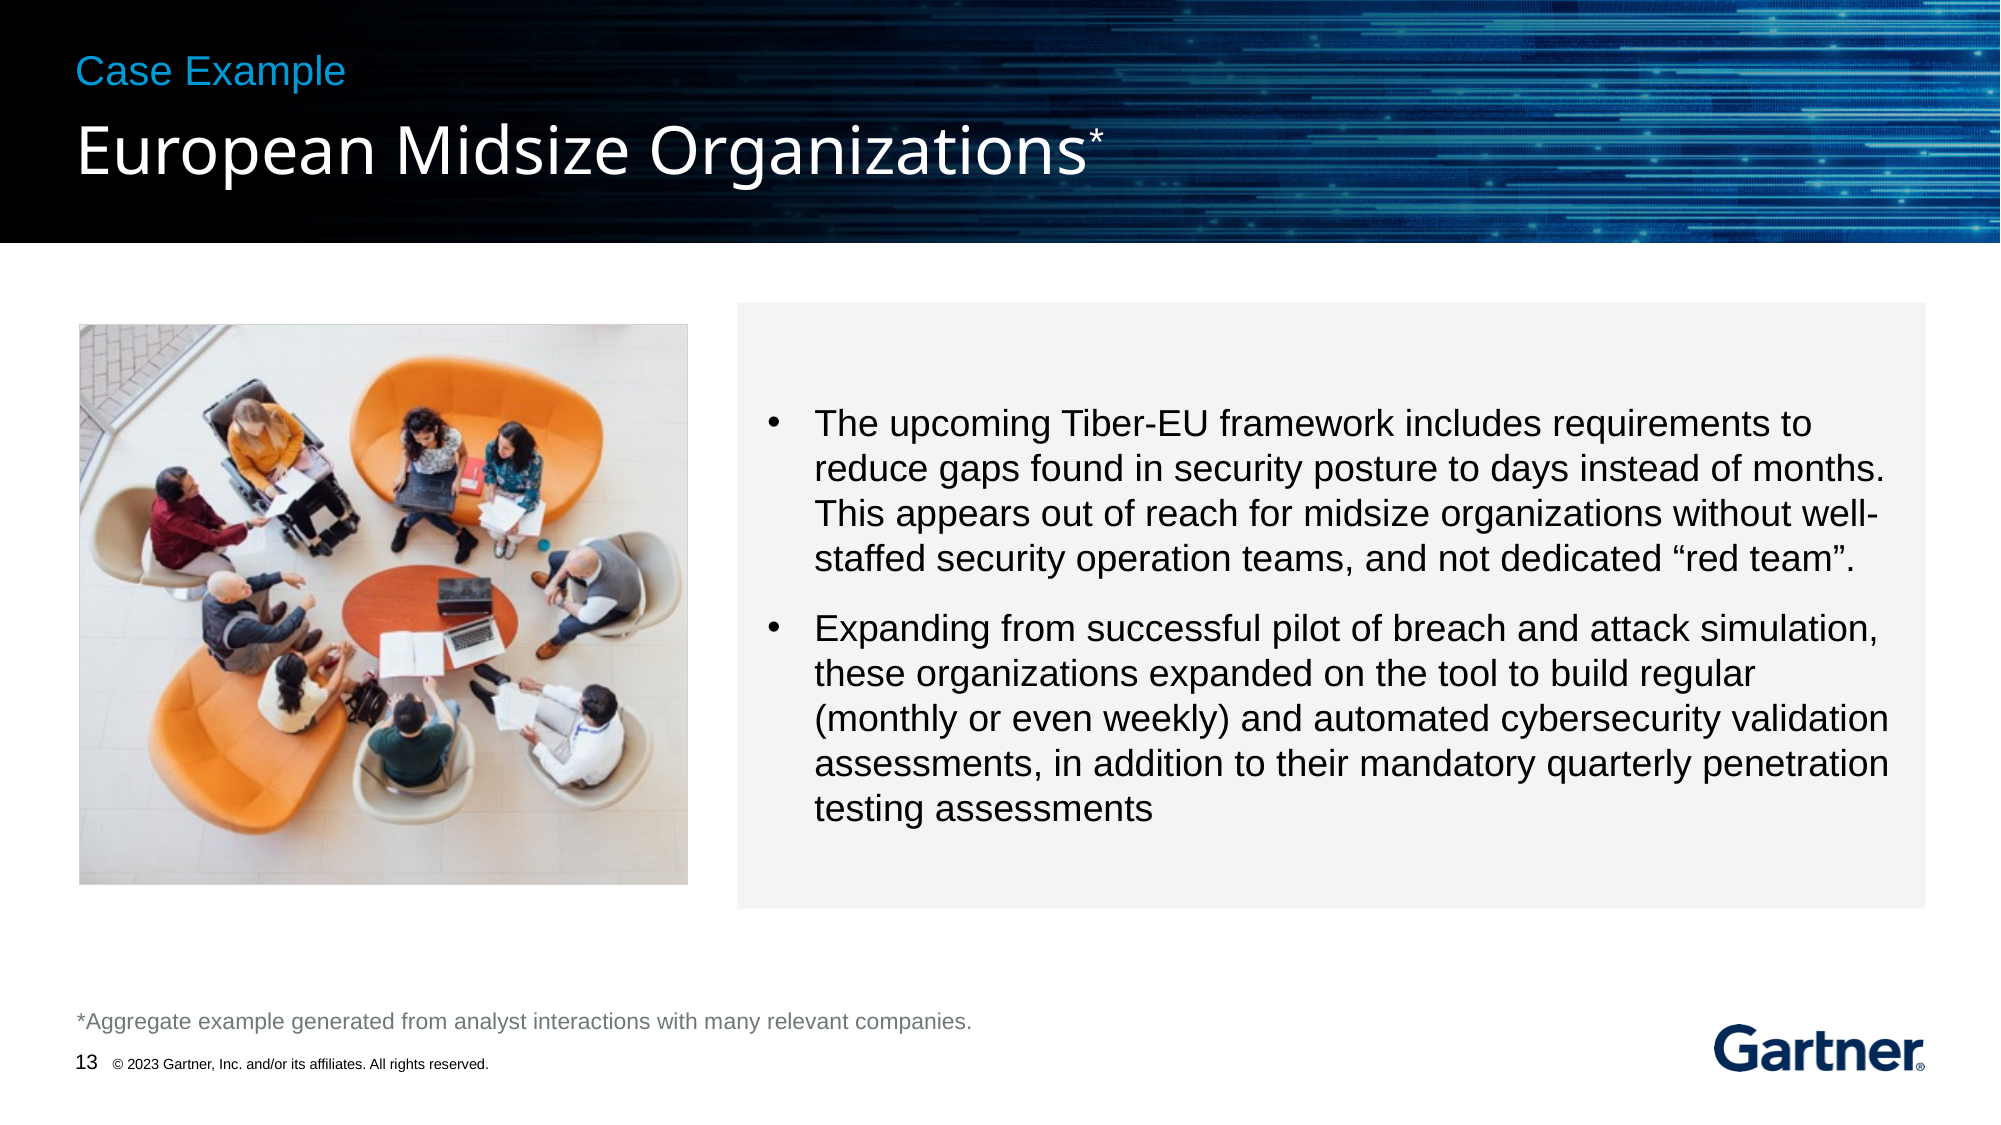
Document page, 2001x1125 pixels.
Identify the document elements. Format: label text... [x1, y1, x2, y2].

text_box The upcoming Tiber-EU framework includes requirements to reduce gaps found in security posture to days instead of months. This appears out of reach for midsize organizations without well-staffed security operation teams, and not dedicated “red team”. Expanding from successful pilot of breach and attack simulation, these organizations expanded on the tool to build regular (monthly or even weekly) and automated cybersecurity validation assessments, in addition to their mandatory quarterly penetration testing assessments [737, 302, 1926, 909]
text_box *Aggregate example generated from analyst interactions with many relevant companies. [76, 999, 1727, 1042]
title European Midsize Organizations* [75, 117, 1925, 192]
picture [79, 324, 688, 885]
picture [0, 0, 2000, 243]
picture [1714, 1024, 1925, 1072]
